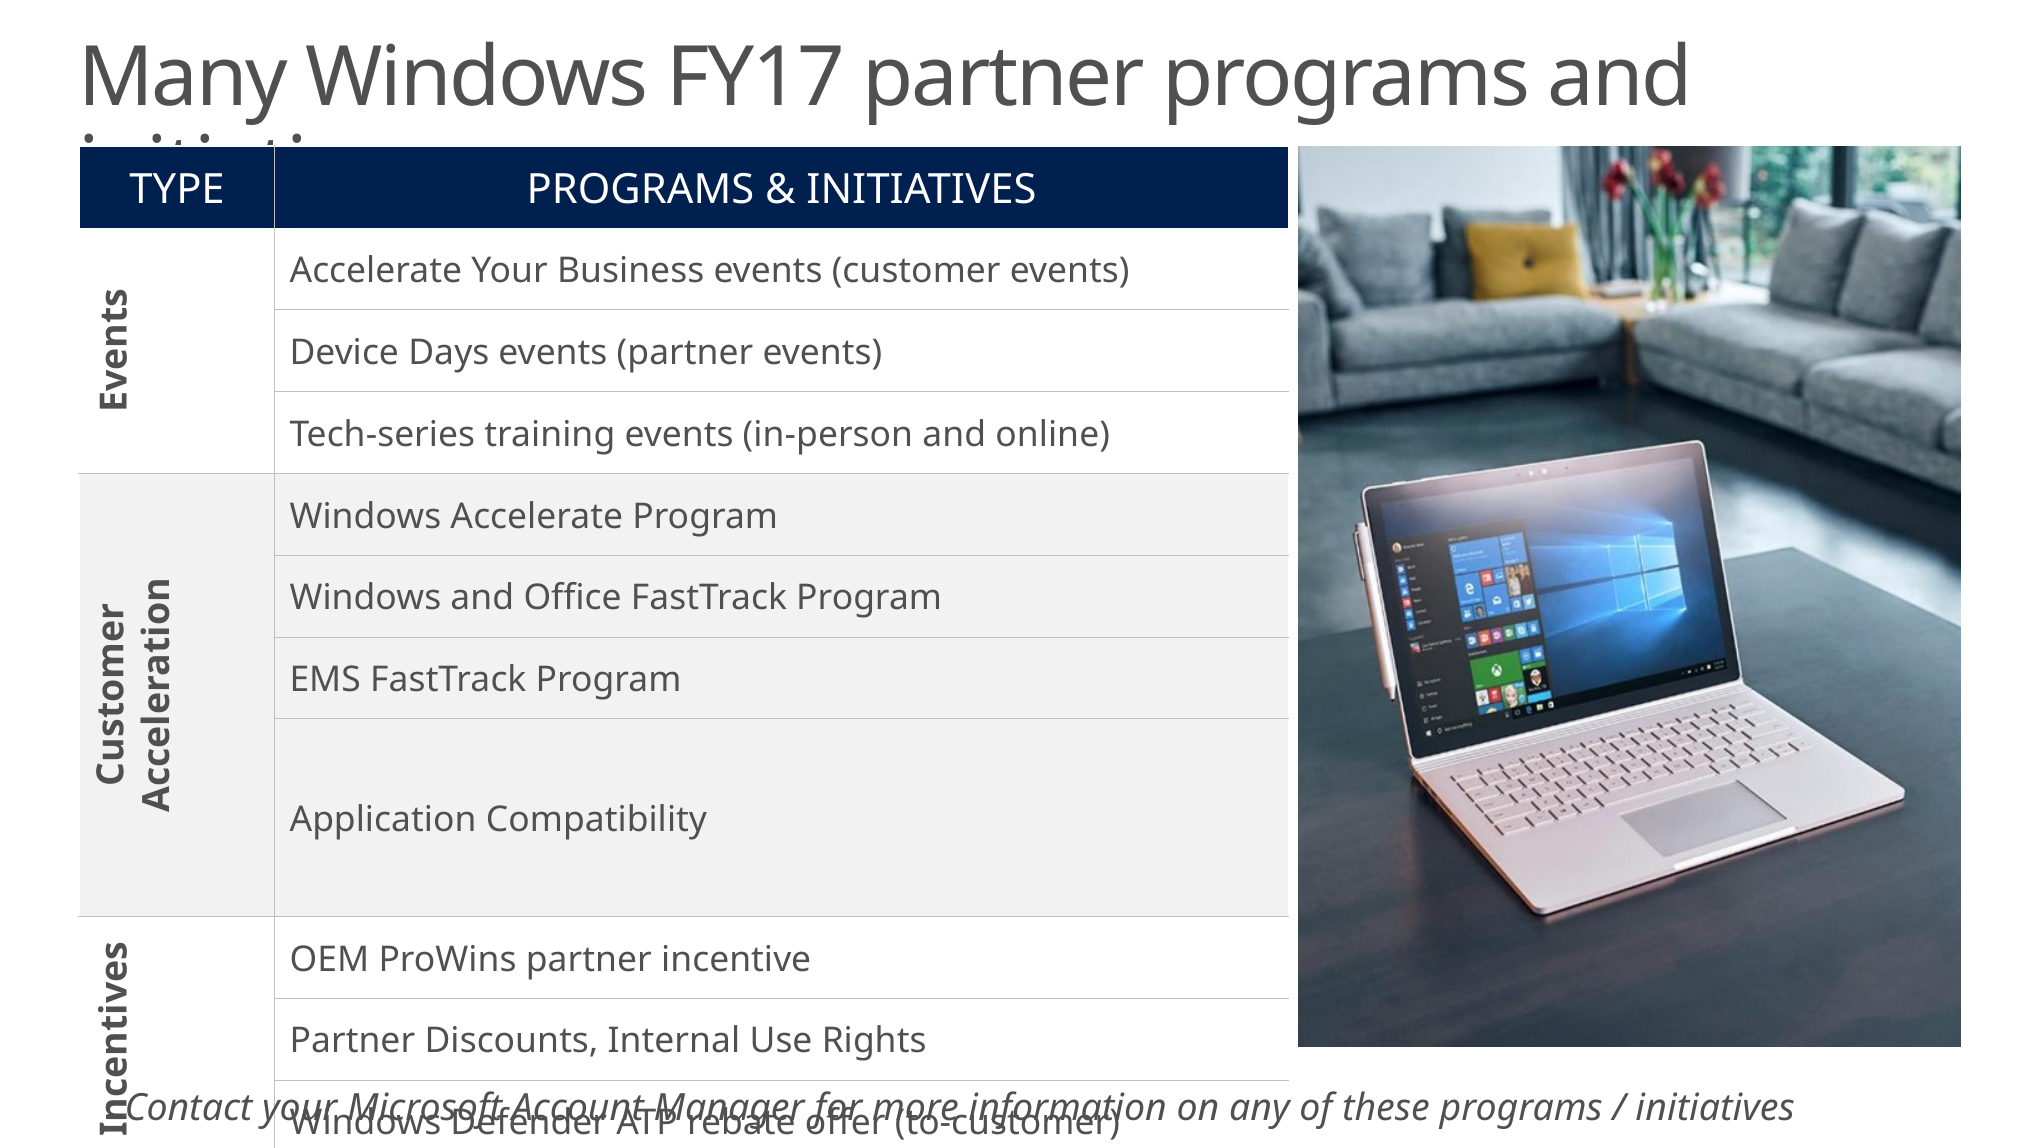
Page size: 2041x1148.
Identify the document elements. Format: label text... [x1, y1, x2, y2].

table_cell Customer Acceleration [80, 474, 274, 916]
table_cell Events [80, 228, 274, 473]
table_cell Accelerate Your Business events (customer events) [275, 228, 1288, 309]
title Many Windows FY17 partner programs and initiatives [54, 18, 2005, 169]
text_box Contact your Microsoft Account Manager for more information on any of these programs / initiatives [94, 1067, 1867, 1148]
table_cell EMS FastTrack Program [275, 638, 1288, 718]
table_header PROGRAMS & INITIATIVES [275, 147, 1288, 228]
table_cell Application Compatibility [275, 719, 1288, 916]
table_cell Incentives [80, 917, 274, 1148]
picture [1298, 145, 1962, 1047]
table_cell Device Days events (partner events) [275, 310, 1288, 391]
table_cell Windows Accelerate Program [275, 474, 1288, 555]
table_header TYPE [80, 147, 274, 228]
table_cell Windows and Office FastTrack Program [275, 556, 1288, 637]
table_cell OEM ProWins partner incentive [275, 917, 1288, 998]
table_cell Tech-series training events (in-person and online) [275, 392, 1288, 473]
table_cell Partner Discounts, Internal Use Rights [275, 999, 1288, 1067]
